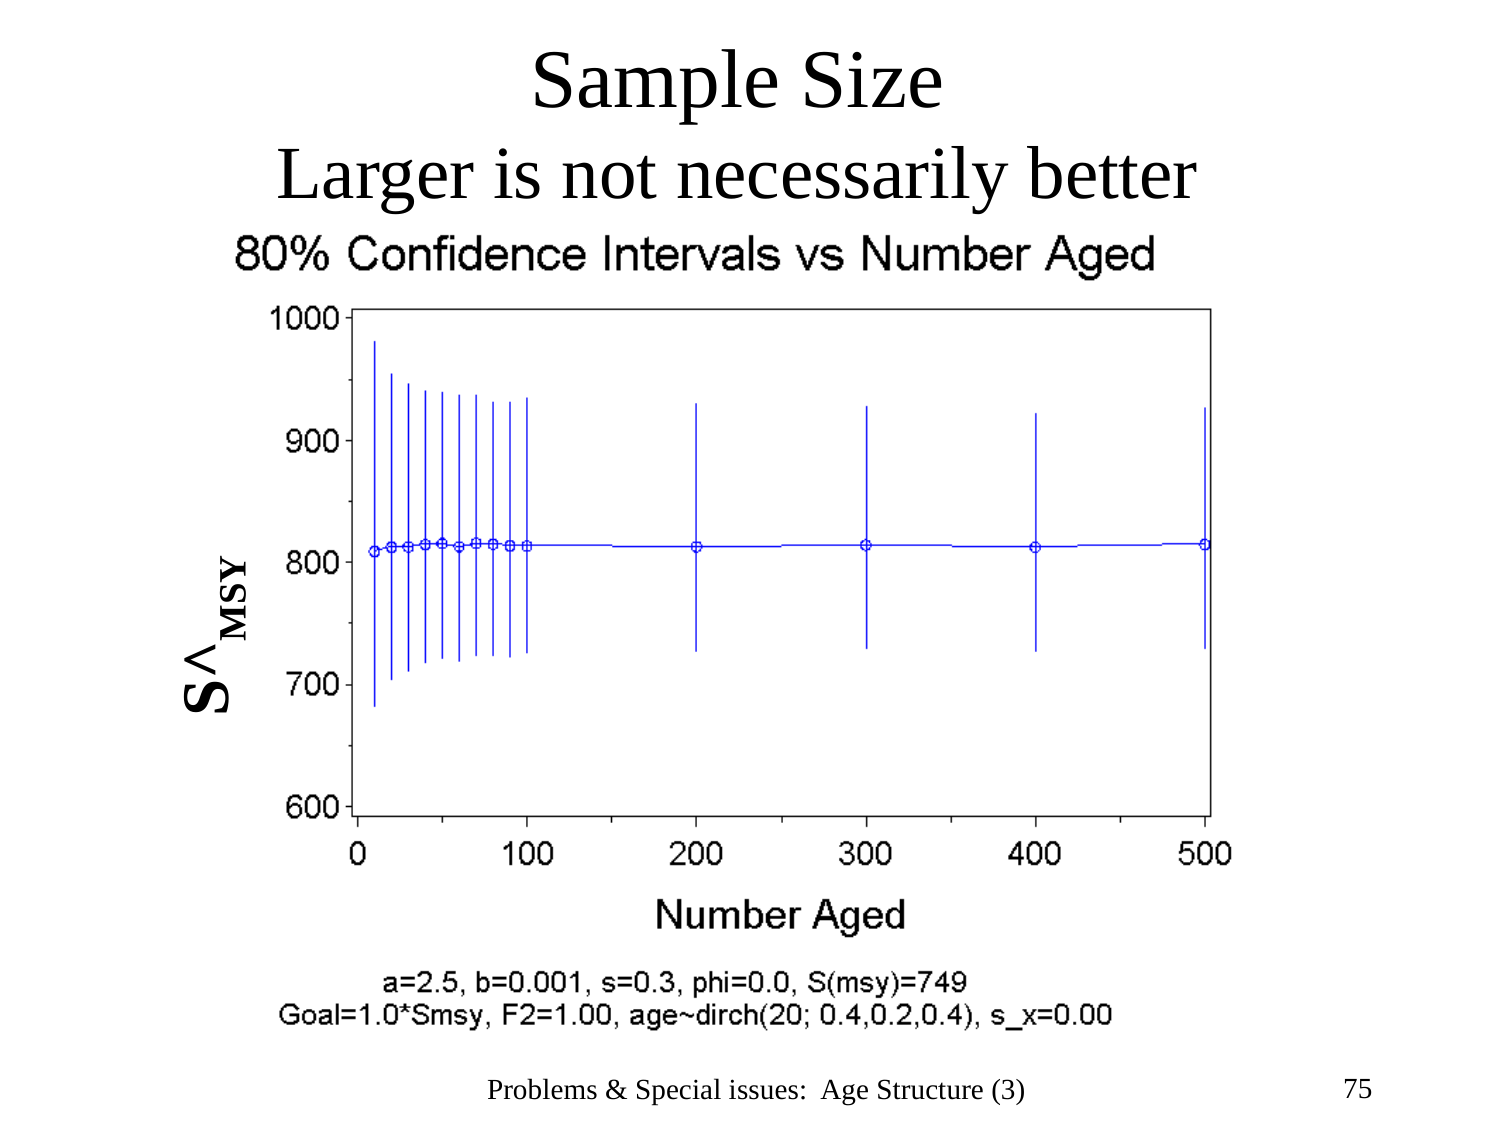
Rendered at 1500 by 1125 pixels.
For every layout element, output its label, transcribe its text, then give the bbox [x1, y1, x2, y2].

picture [212, 224, 1244, 1032]
text_box Problems & Special issues: Age Structure (3) [399, 1062, 1114, 1117]
title Sample Size Larger is not necessarily better [99, 24, 1376, 213]
text_box S^MSY [154, 540, 207, 732]
text_box 75 [1074, 1062, 1388, 1125]
